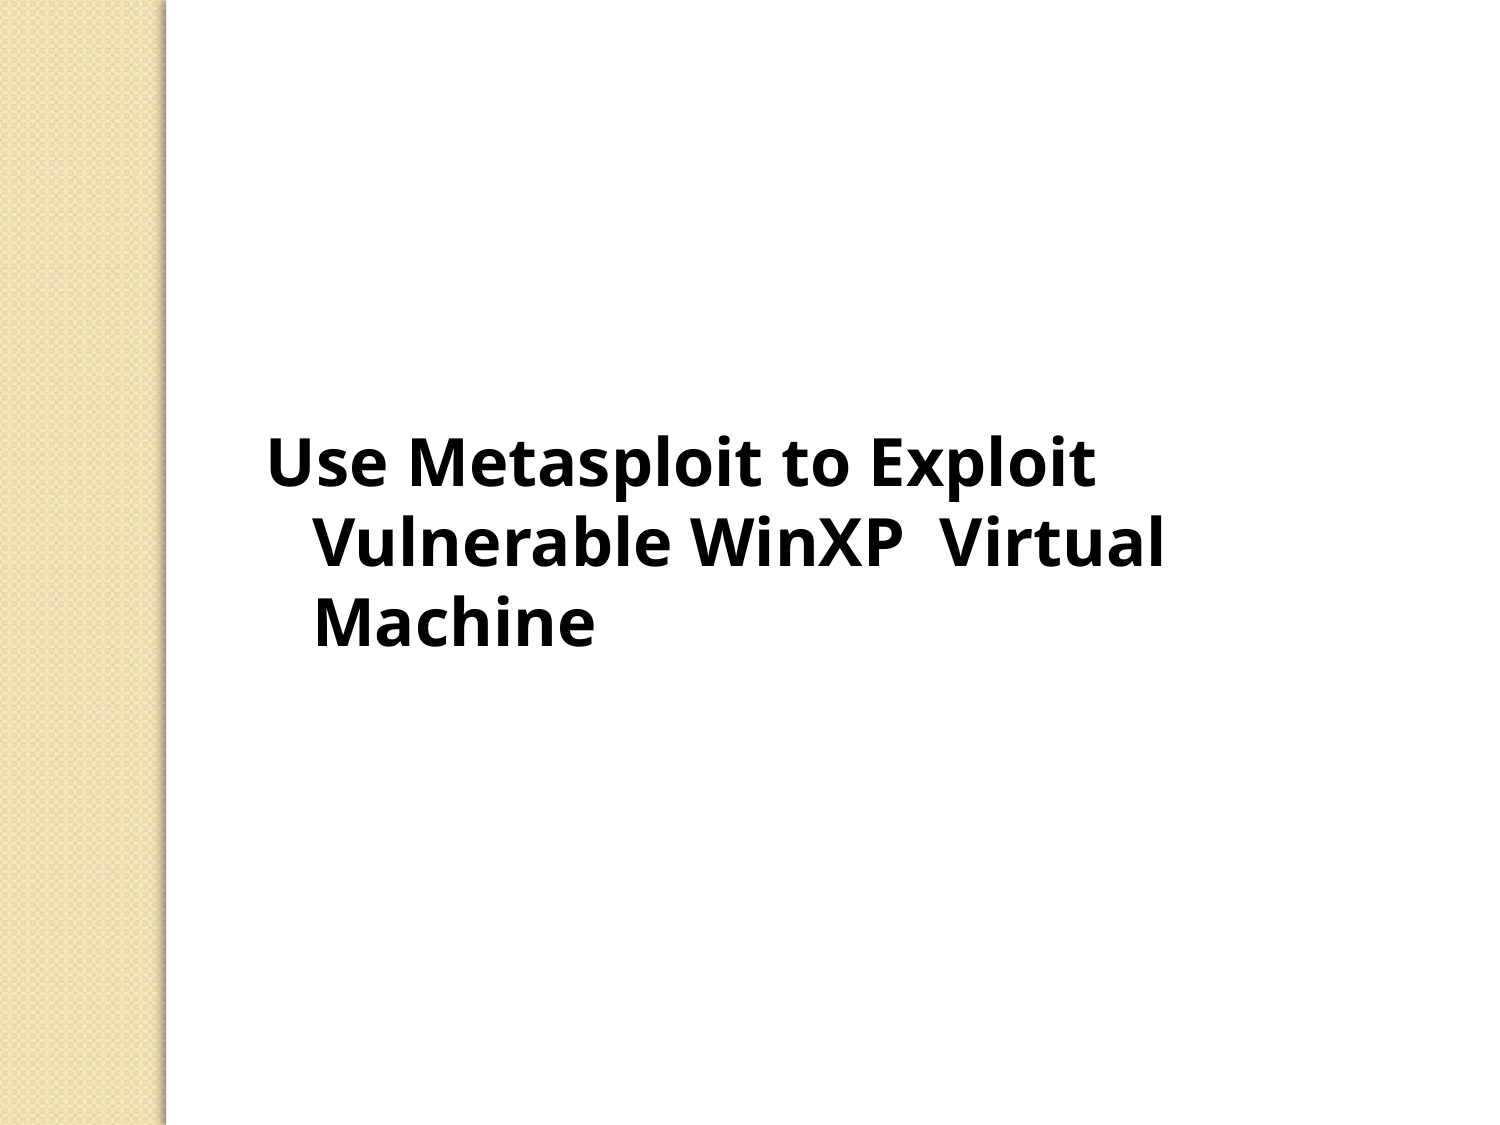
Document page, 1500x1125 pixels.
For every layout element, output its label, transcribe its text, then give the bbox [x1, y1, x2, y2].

text_box Use Metasploit to Exploit Vulnerable WinXP Virtual Machine [237, 412, 1453, 700]
picture [0, 0, 166, 1125]
